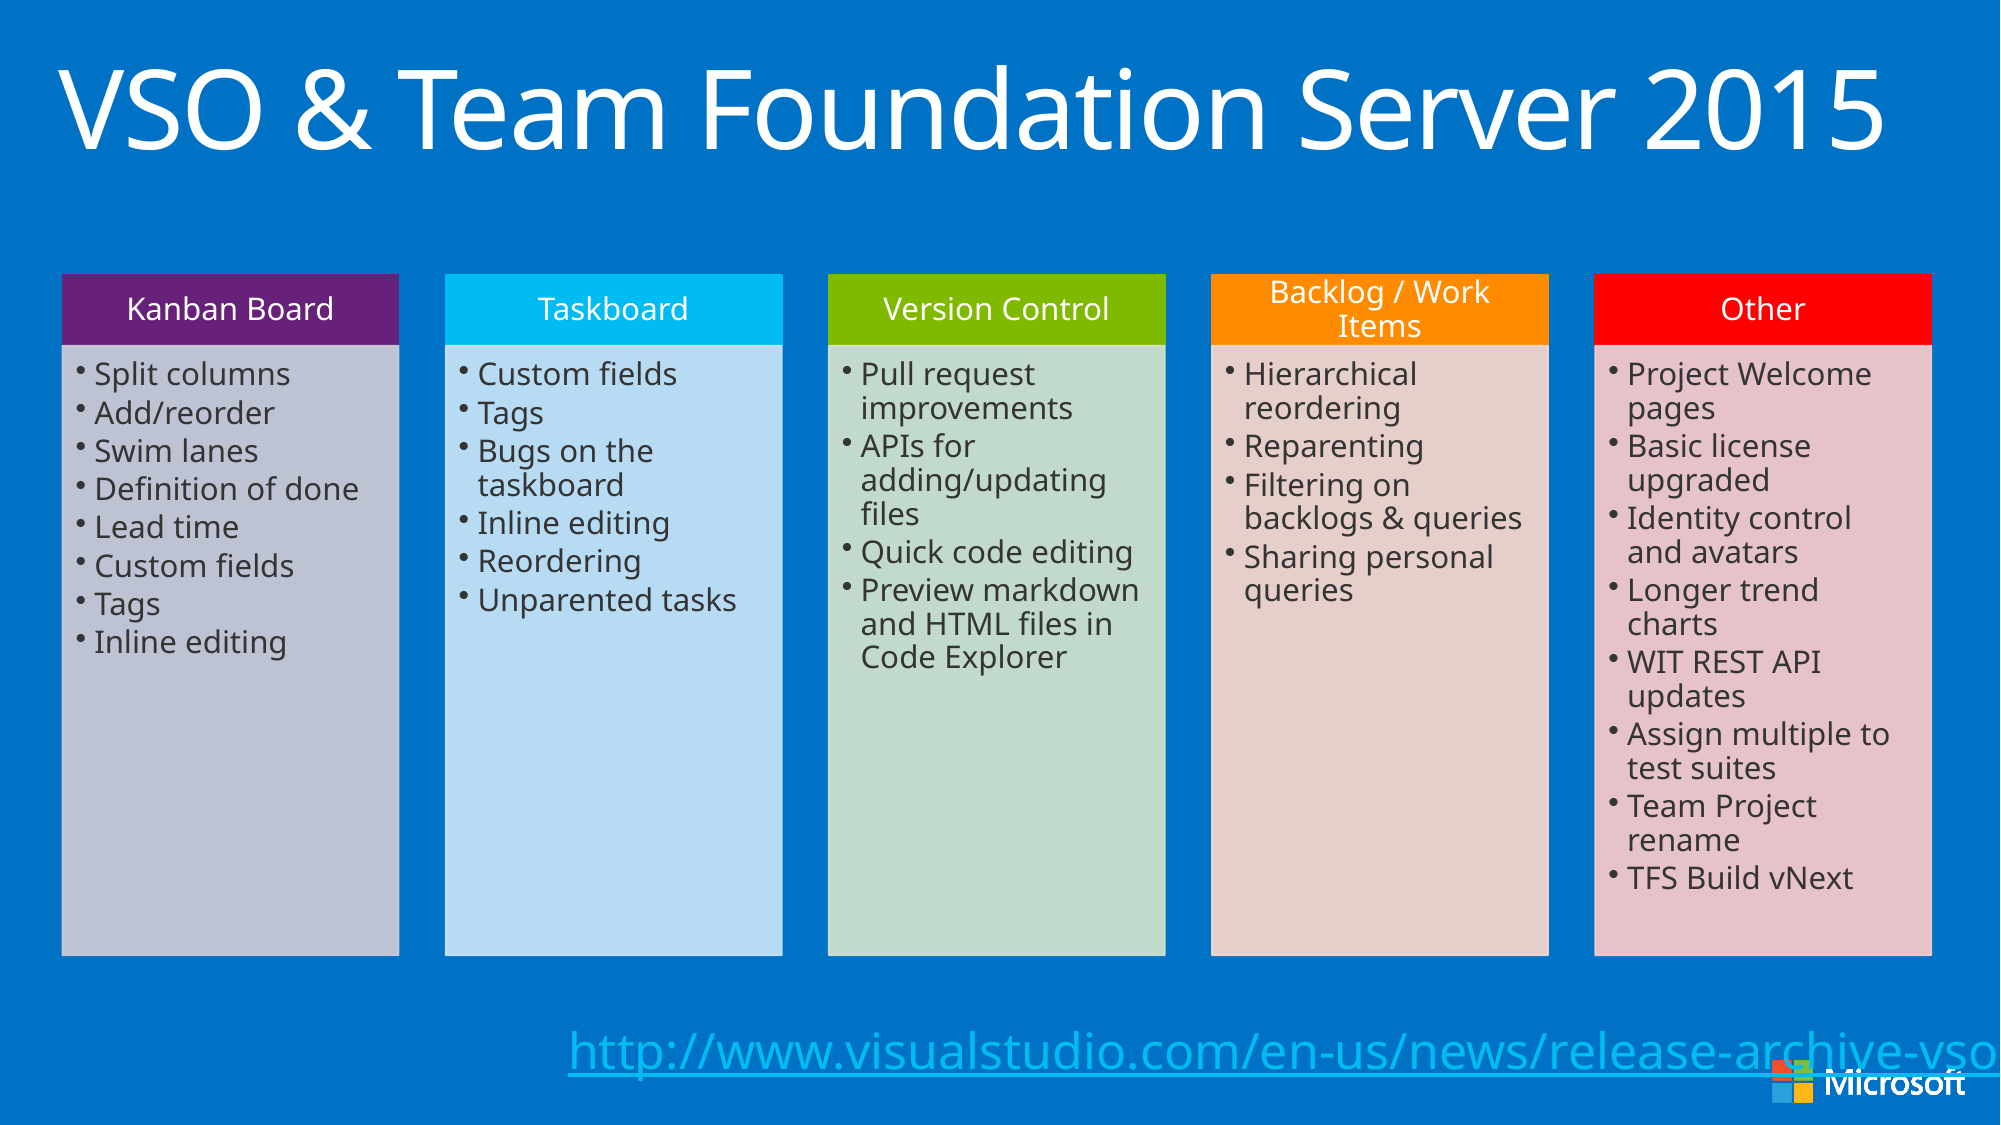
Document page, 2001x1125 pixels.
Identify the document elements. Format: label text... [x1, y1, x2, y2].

title VSO & Team Foundation Server 2015 [44, 47, 1957, 196]
text_box http://www.visualstudio.com/en-us/news/release-archive-vso [553, 1012, 2000, 1125]
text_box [61, 217, 1933, 1013]
